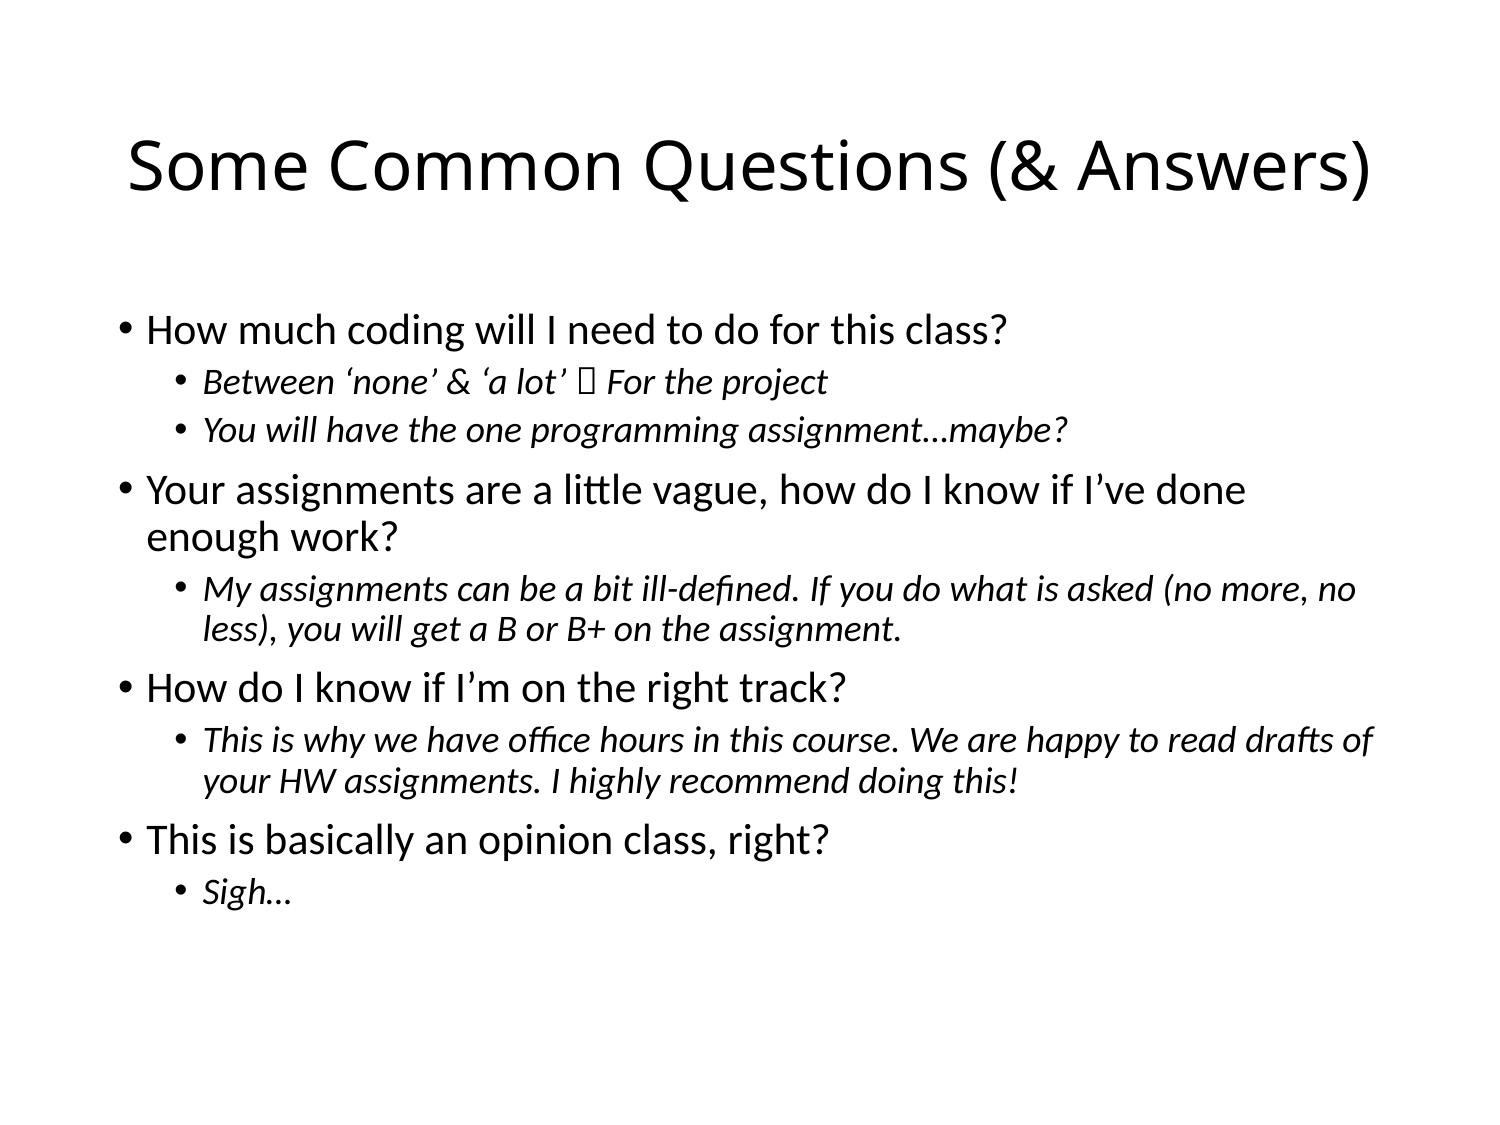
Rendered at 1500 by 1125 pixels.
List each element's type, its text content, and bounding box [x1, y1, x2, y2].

list How much coding will I need to do for this class? Between ‘none’ & ‘a lot’  For the project You will have the one programming assignment…maybe? Your assignments are a little vague, how do I know if I’ve done enough work? My assignments can be a bit ill-defined. If you do what is asked (no more, no less), you will get a B or B+ on the assignment. How do I know if I’m on the right track? This is why we have office hours in this course. We are happy to read drafts of your HW assignments. I highly recommend doing this! This is basically an opinion class, right? Sigh… [103, 299, 1397, 1014]
title Some Common Questions (& Answers) [103, 59, 1397, 278]
